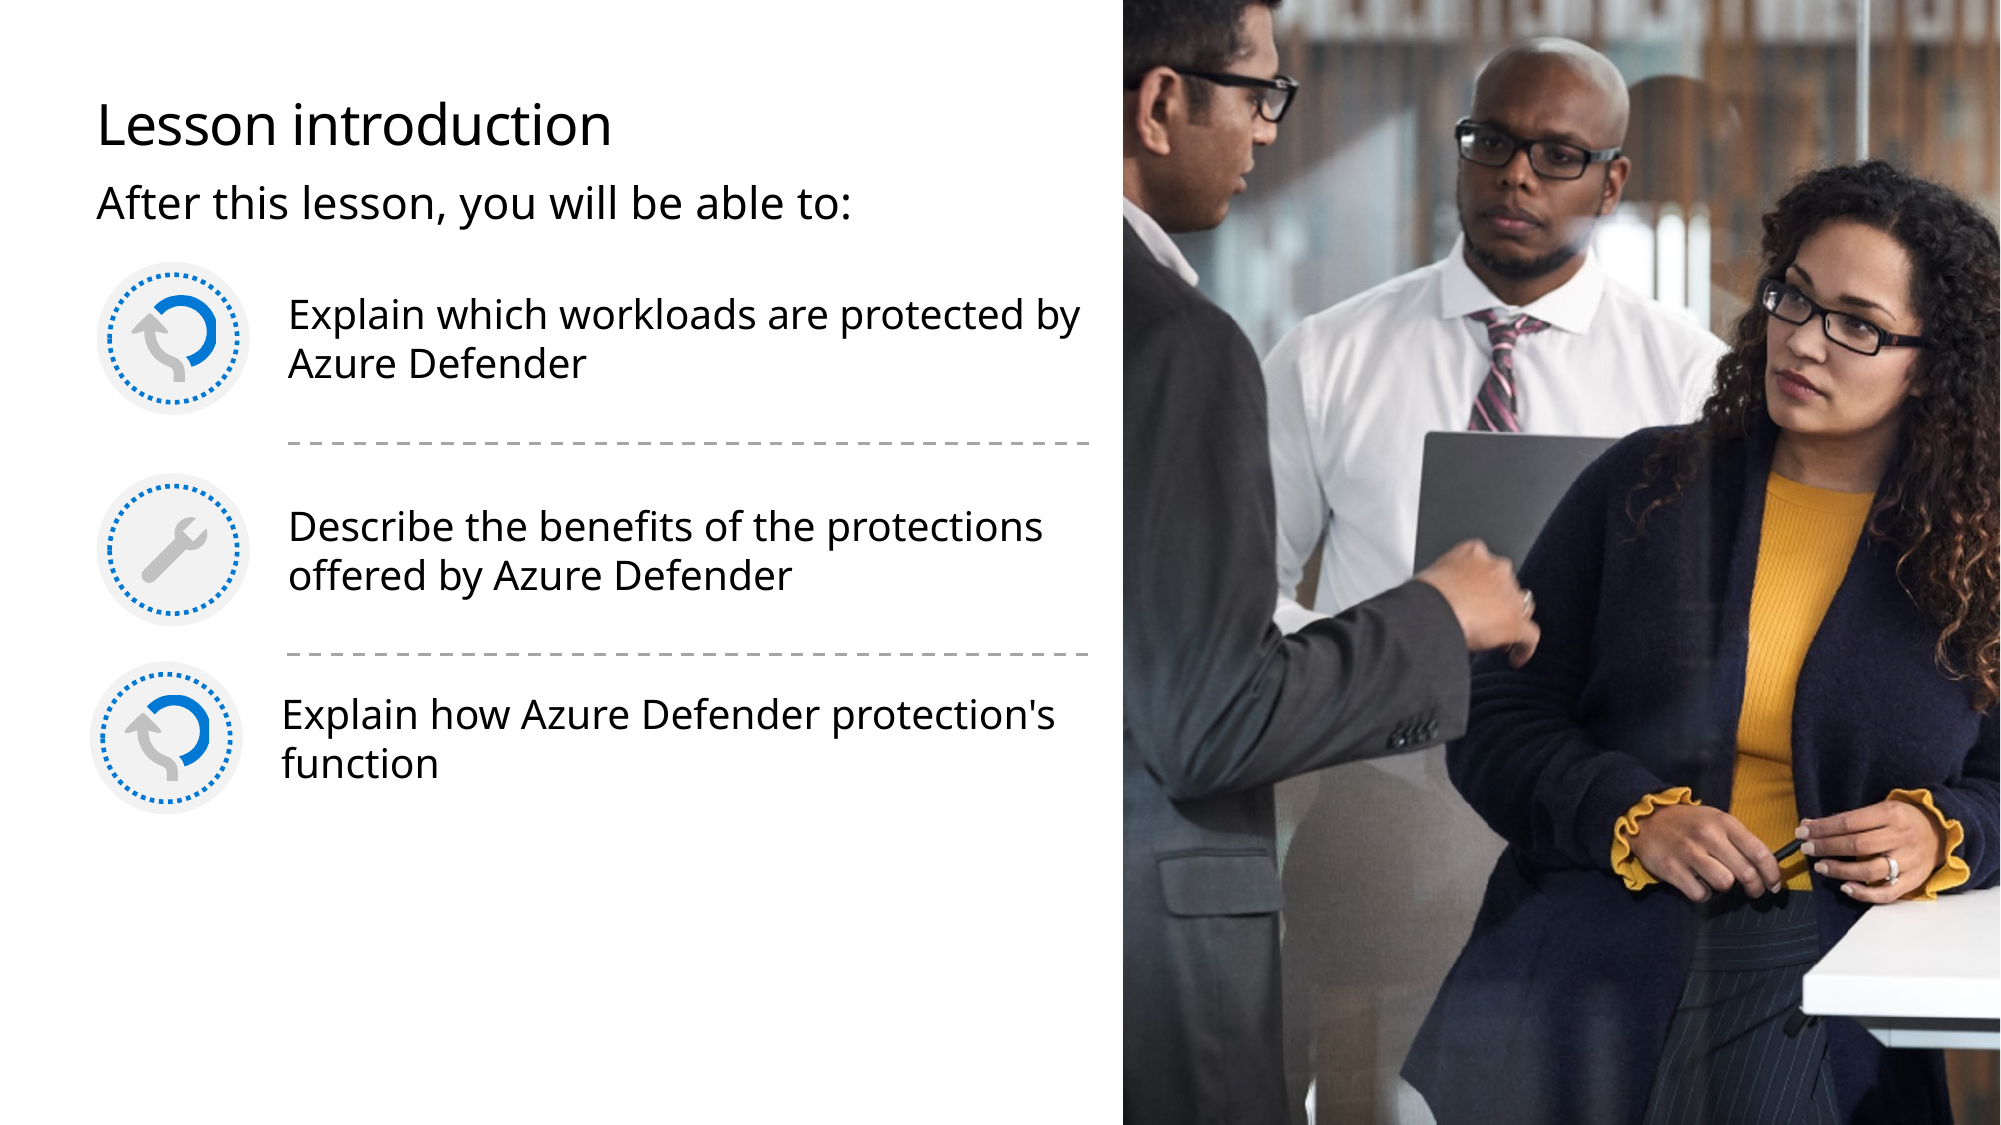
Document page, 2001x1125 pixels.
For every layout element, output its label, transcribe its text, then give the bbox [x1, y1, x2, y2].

text_box Explain which workloads are protected by Azure Defender [287, 288, 1091, 388]
text_box Describe the benefits of the protections offered by Azure Defender [287, 499, 1091, 600]
text_box Explain how Azure Defender protection's function [280, 687, 1084, 788]
text_box After this lesson, you will be able to: [96, 174, 1103, 245]
picture [0, 0, 2001, 1125]
title Lesson introduction [96, 81, 1103, 153]
